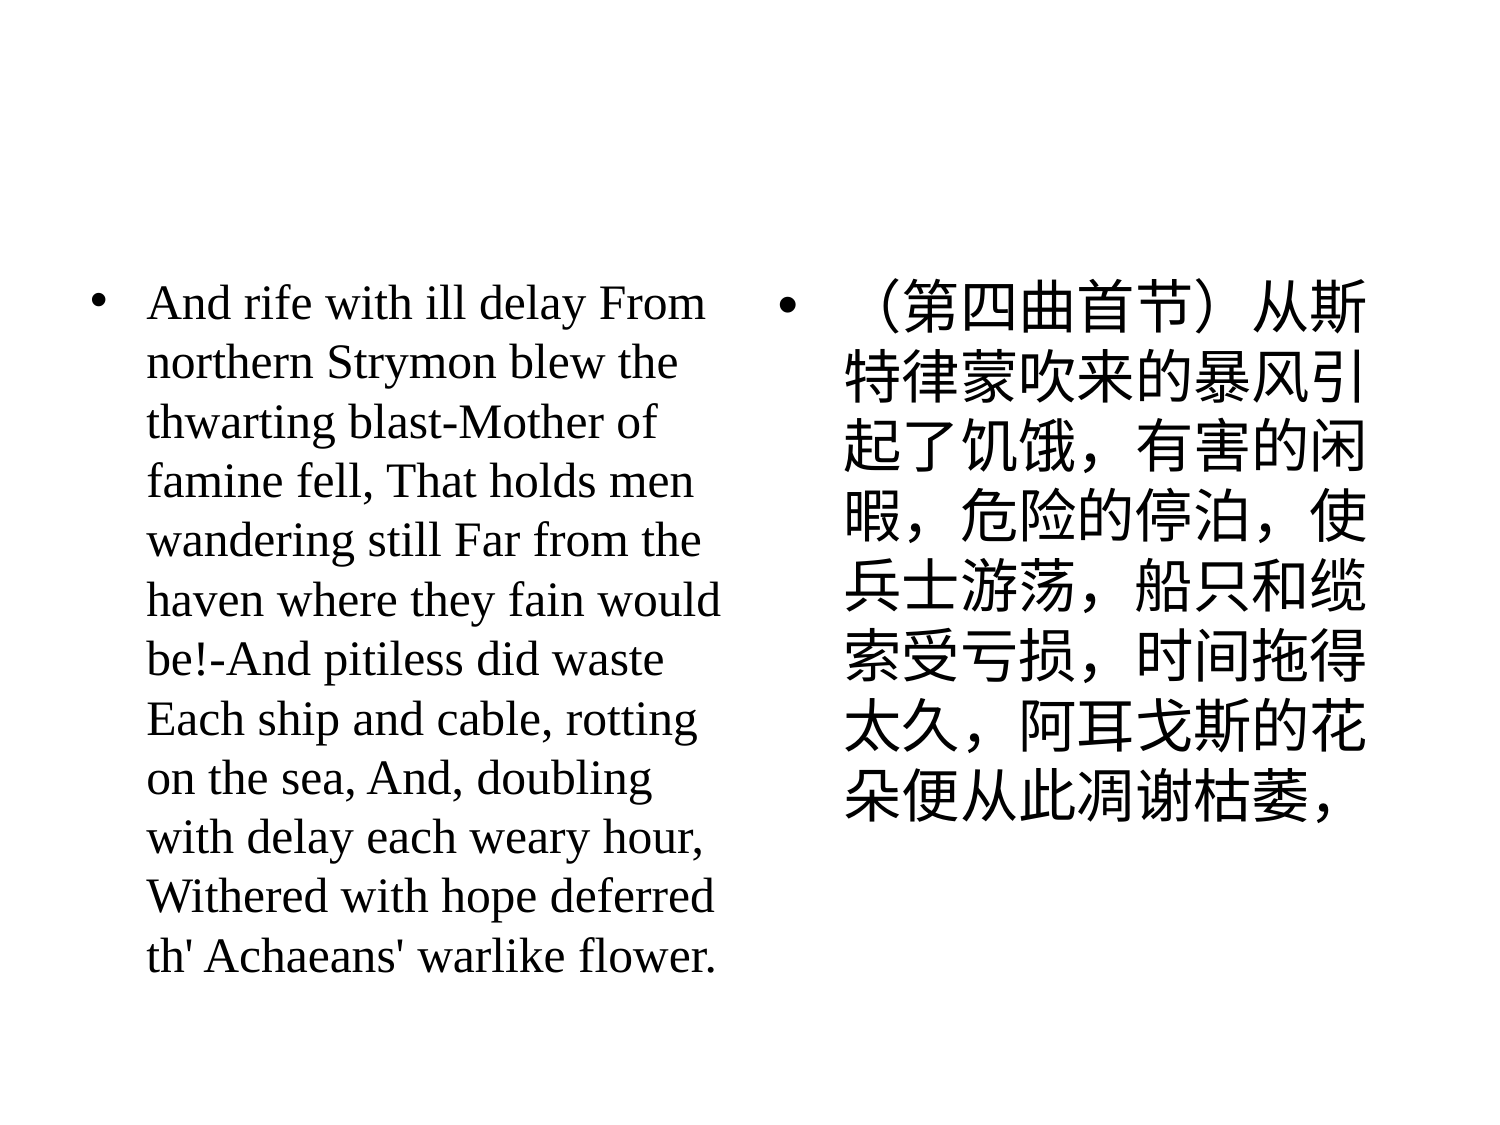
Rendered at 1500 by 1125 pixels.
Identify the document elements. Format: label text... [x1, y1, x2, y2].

list （第四曲首节）从斯特律蒙吹来的暴风引起了饥饿，有害的闲暇，危险的停泊，使兵士游荡，船只和缆索受亏损，时间拖得太久，阿耳戈斯的花朵便从此凋谢枯萎， [762, 262, 1425, 1005]
list And rife with ill delay From northern Strymon blew the thwarting blast-Mother of famine fell, That holds men wandering still Far from the haven where they fain would be!-And pitiless did waste Each ship and cable, rotting on the sea, And, doubling with delay each weary hour, Withered with hope deferred th' Achaeans' warlike flower. [75, 262, 738, 1005]
